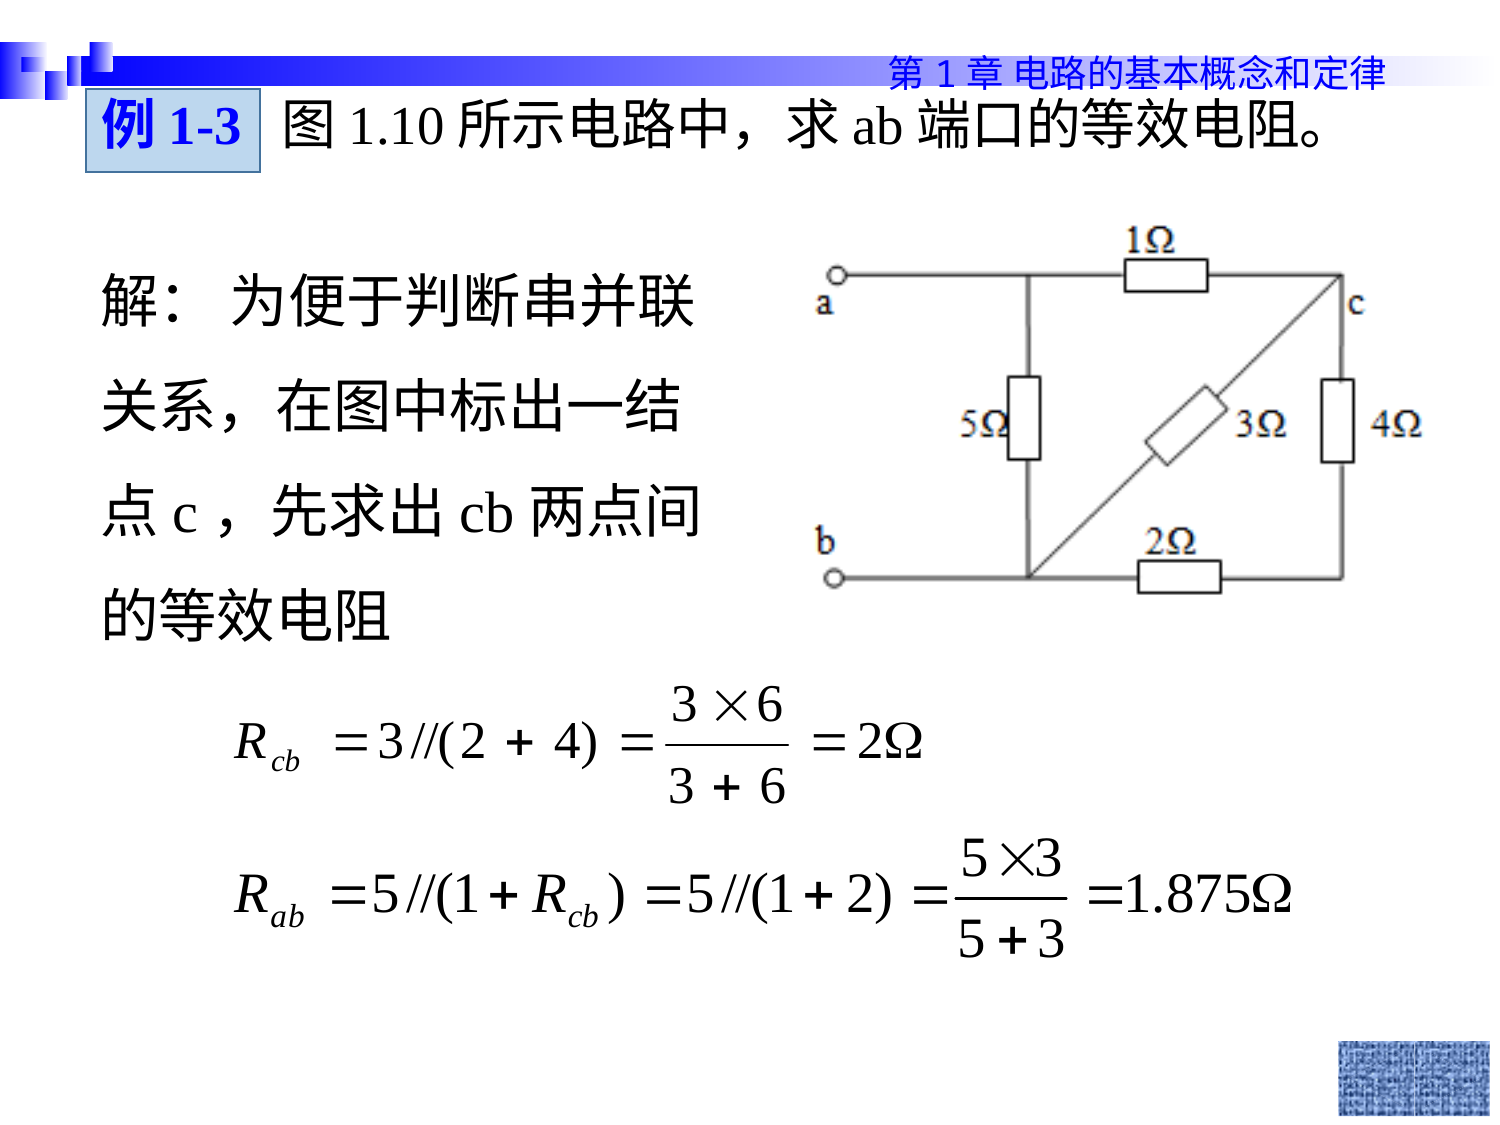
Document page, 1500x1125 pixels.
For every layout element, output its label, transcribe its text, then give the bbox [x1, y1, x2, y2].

text_box [1414, 1041, 1490, 1117]
picture [749, 219, 1462, 619]
list 例1-3 图1.10所示电路中，求ab端口的等效电阻。 [86, 90, 1376, 179]
text_box R1 [939, 65, 943, 85]
text_box 解： 为便于判断串并联关系，在图中标出一结点c，先求出cb两点间的等效电阻 [85, 221, 749, 642]
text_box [224, 822, 1306, 970]
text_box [771, 57, 775, 85]
text_box [1338, 1041, 1414, 1117]
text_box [224, 669, 934, 816]
text_box [855, 57, 859, 85]
